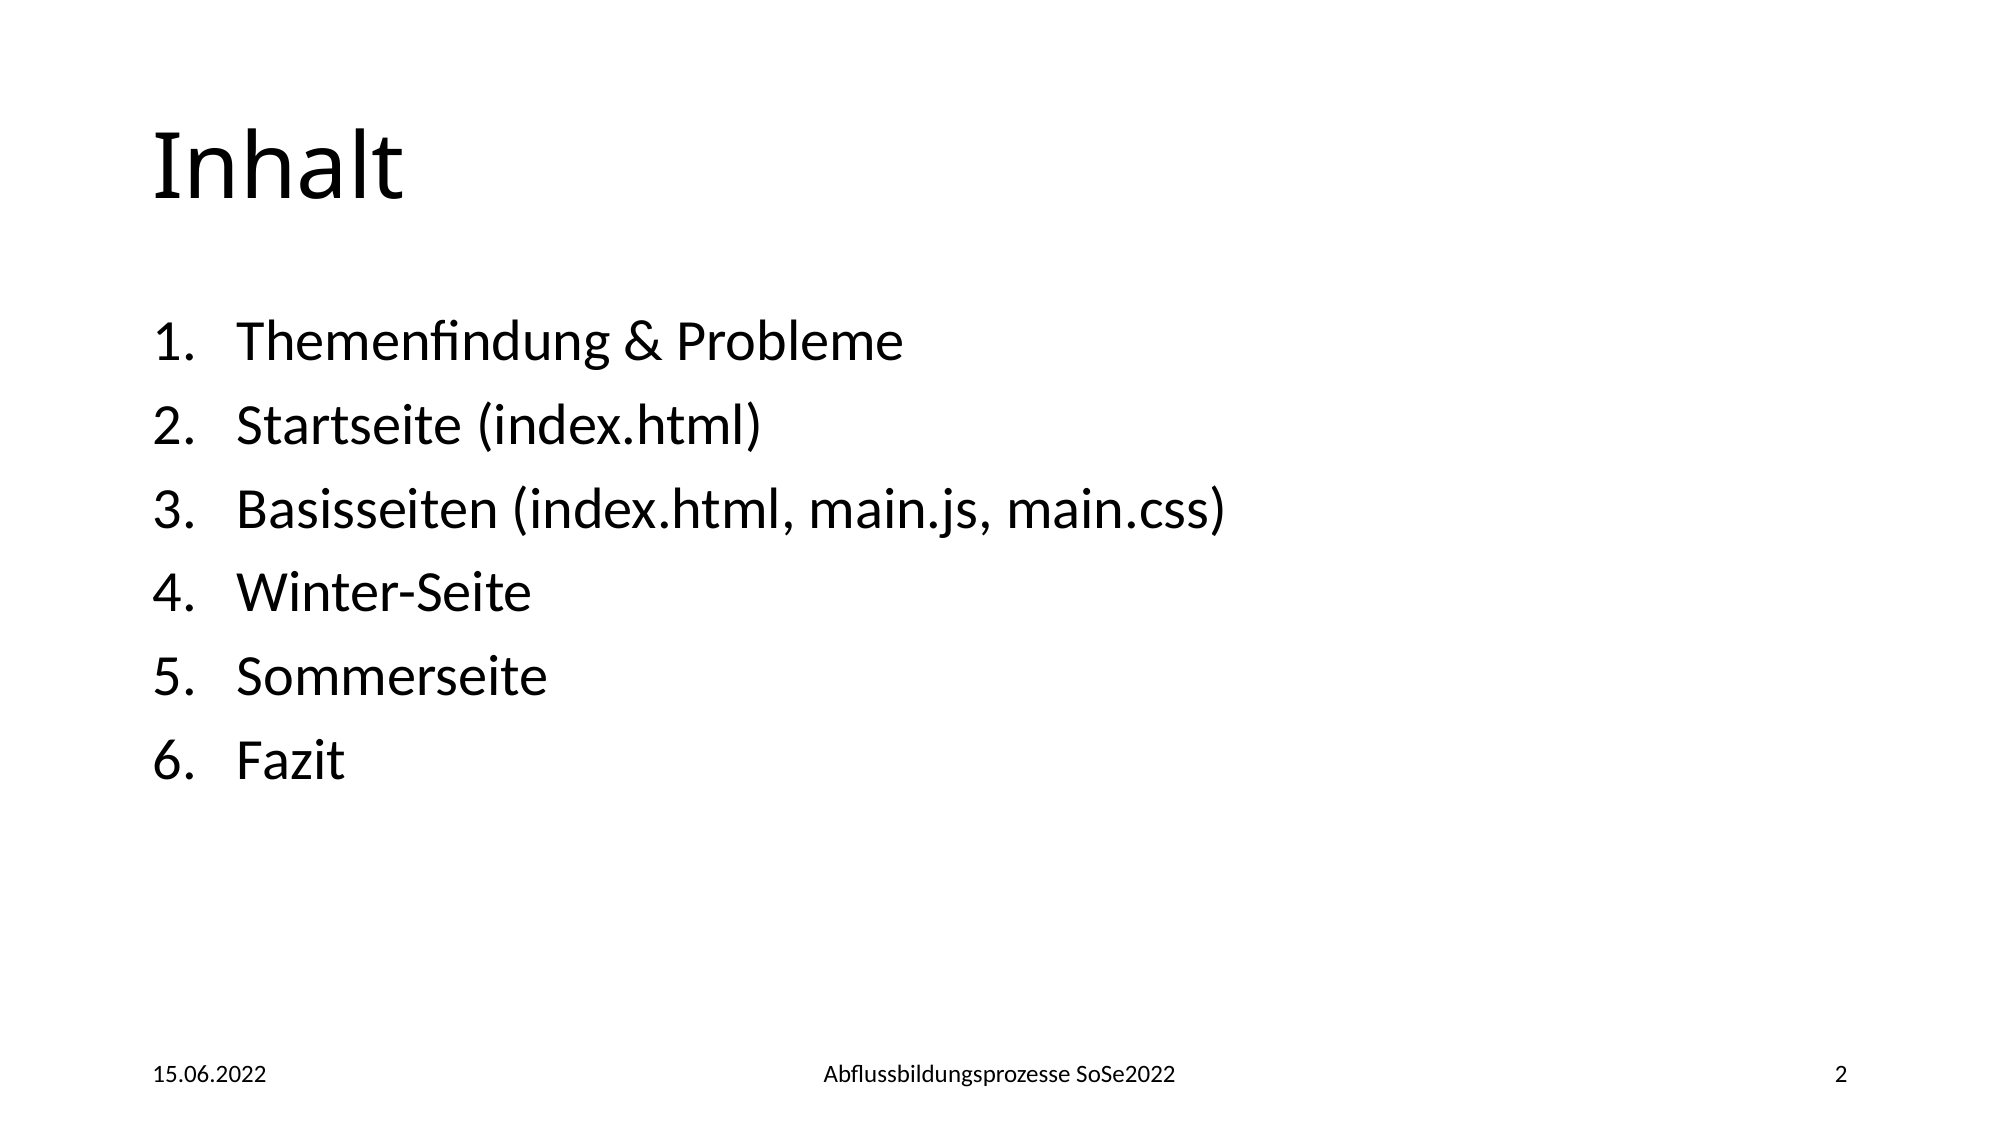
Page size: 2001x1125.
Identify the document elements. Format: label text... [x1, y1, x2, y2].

footer Abflussbildungsprozesse SoSe2022 [662, 1042, 1338, 1103]
list Themenfindung & Probleme Startseite (index.html) Basisseiten (index.html, main.js, main.css) Winter-Seite Sommerseite Fazit [137, 303, 1863, 1017]
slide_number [137, 1042, 588, 1103]
title Inhalt [137, 59, 1863, 278]
slide_number 2 [1412, 1042, 1863, 1103]
